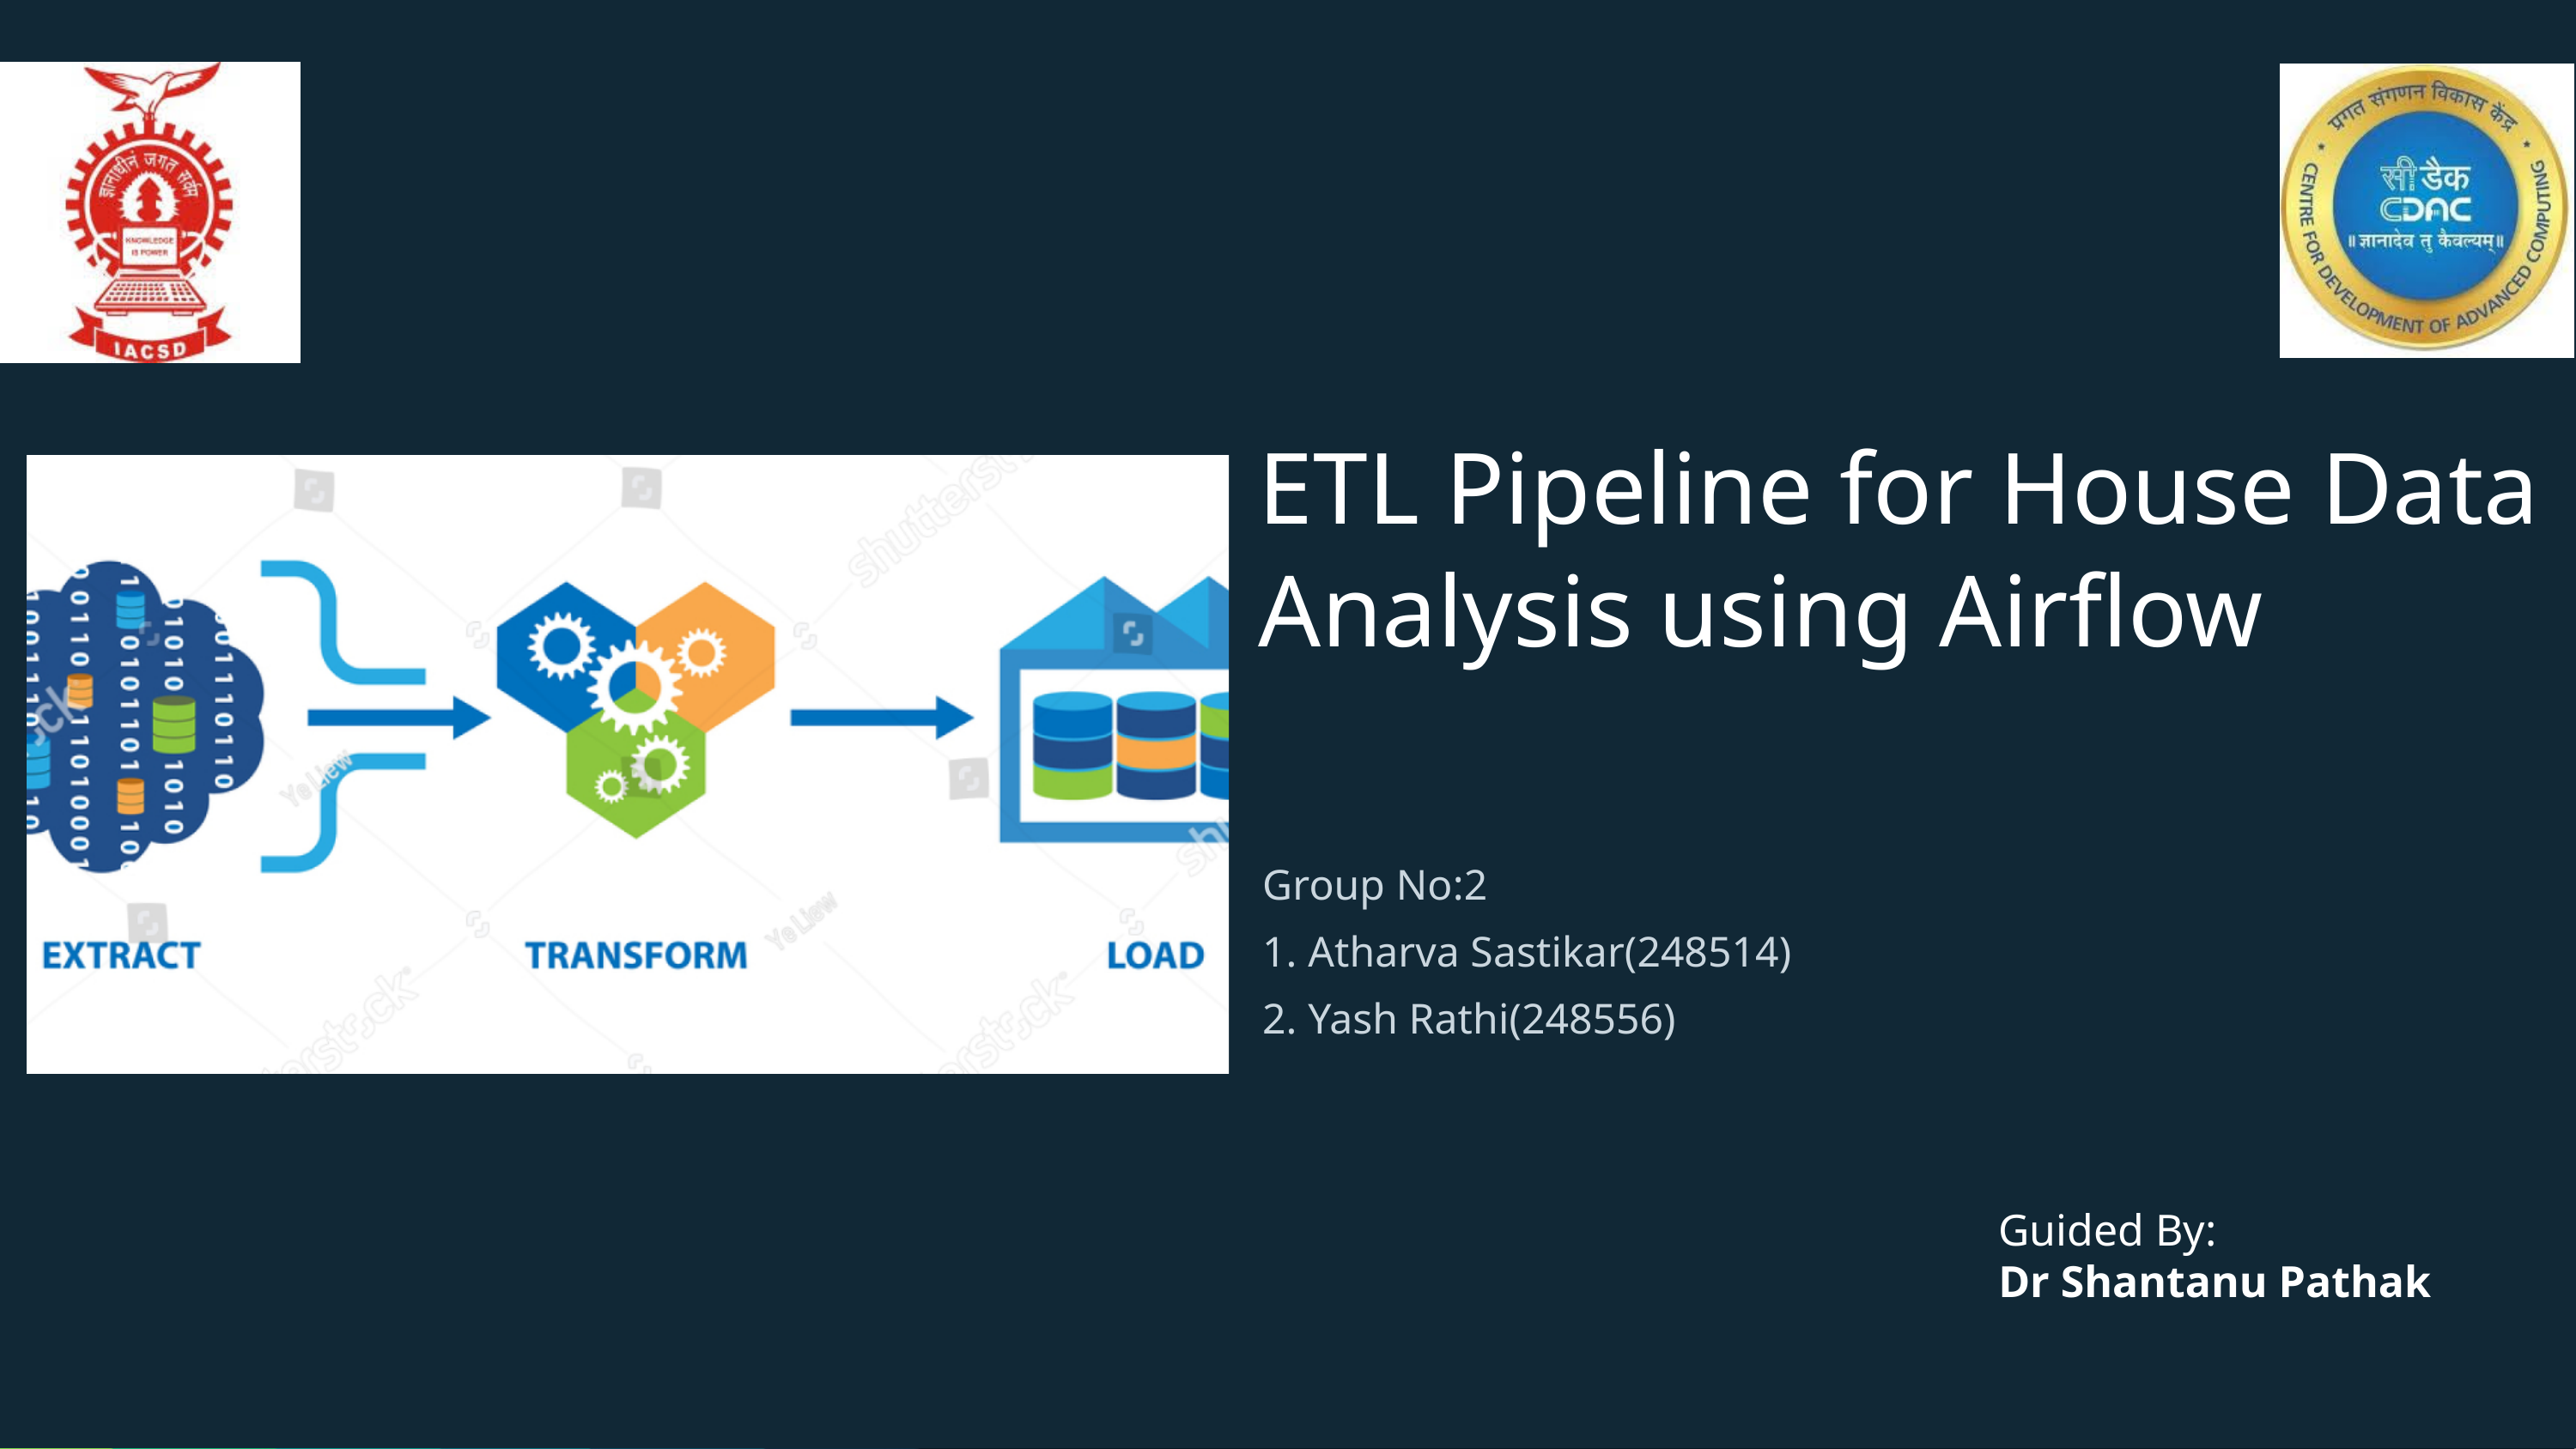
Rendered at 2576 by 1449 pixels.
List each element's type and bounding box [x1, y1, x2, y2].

text_box [1255, 311, 2550, 797]
text_box [1255, 746, 1922, 1123]
picture [2280, 64, 2574, 358]
picture [0, 62, 301, 364]
text_box [0, 0, 2576, 1449]
